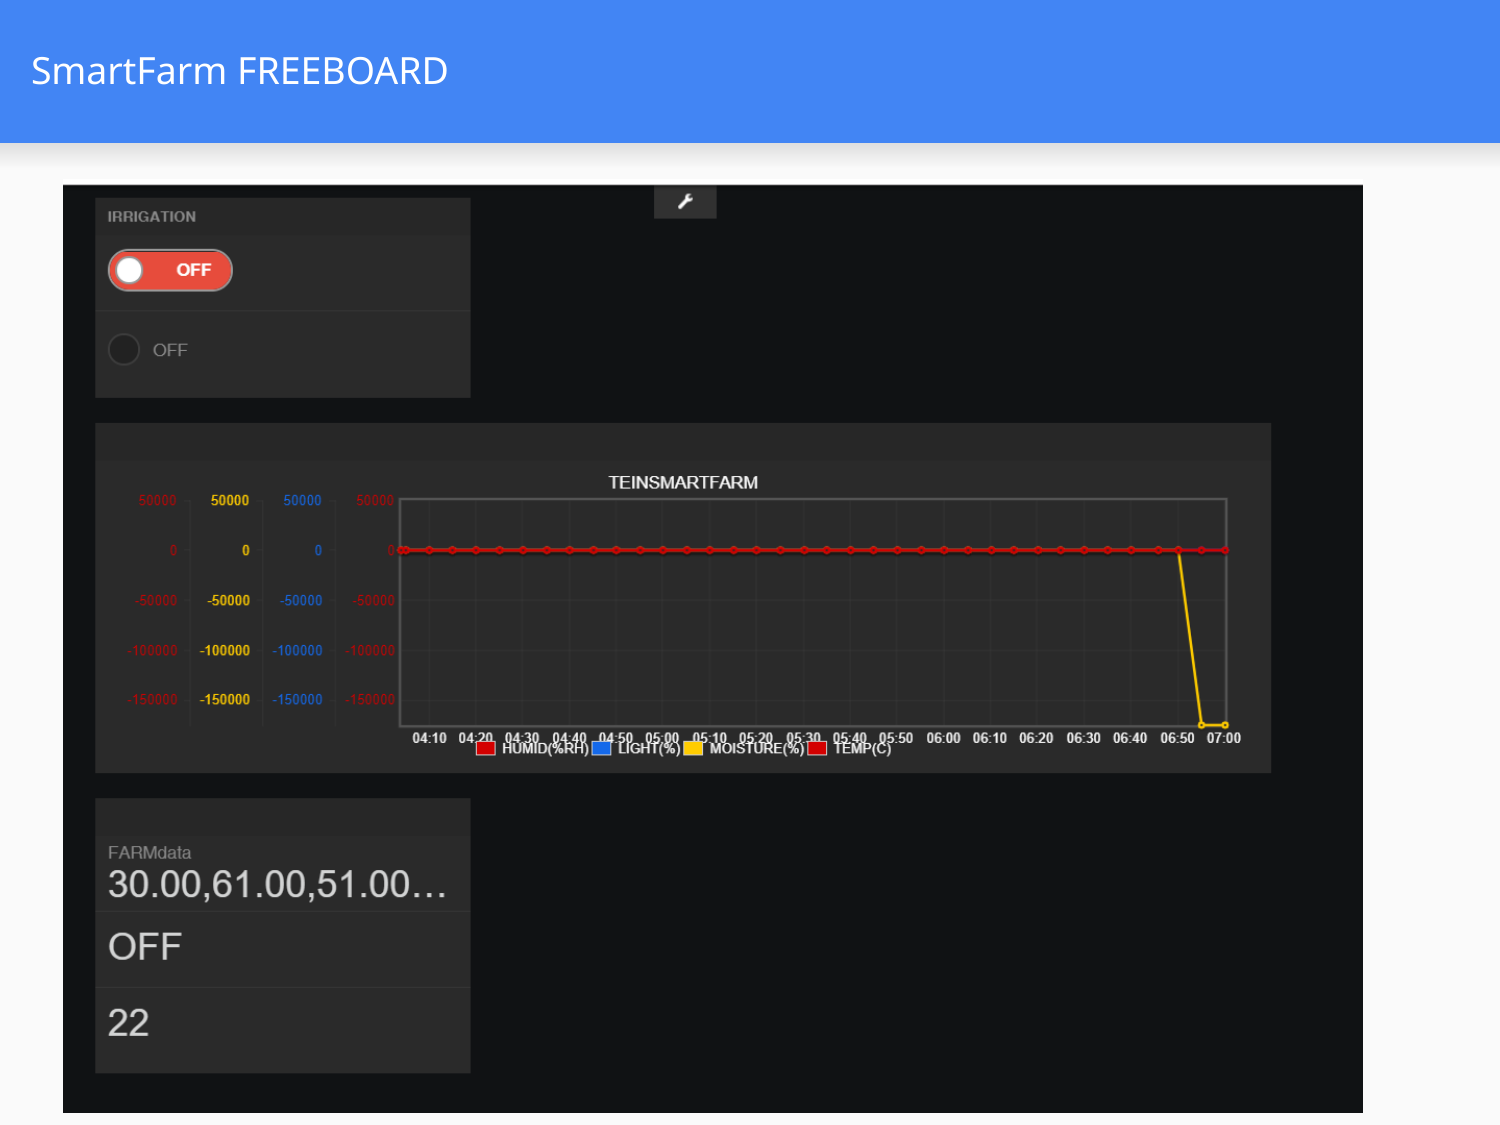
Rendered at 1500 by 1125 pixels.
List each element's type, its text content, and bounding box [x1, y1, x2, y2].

title SmartFarm FREEBOARD [16, 3, 1464, 136]
picture [63, 179, 1363, 1114]
